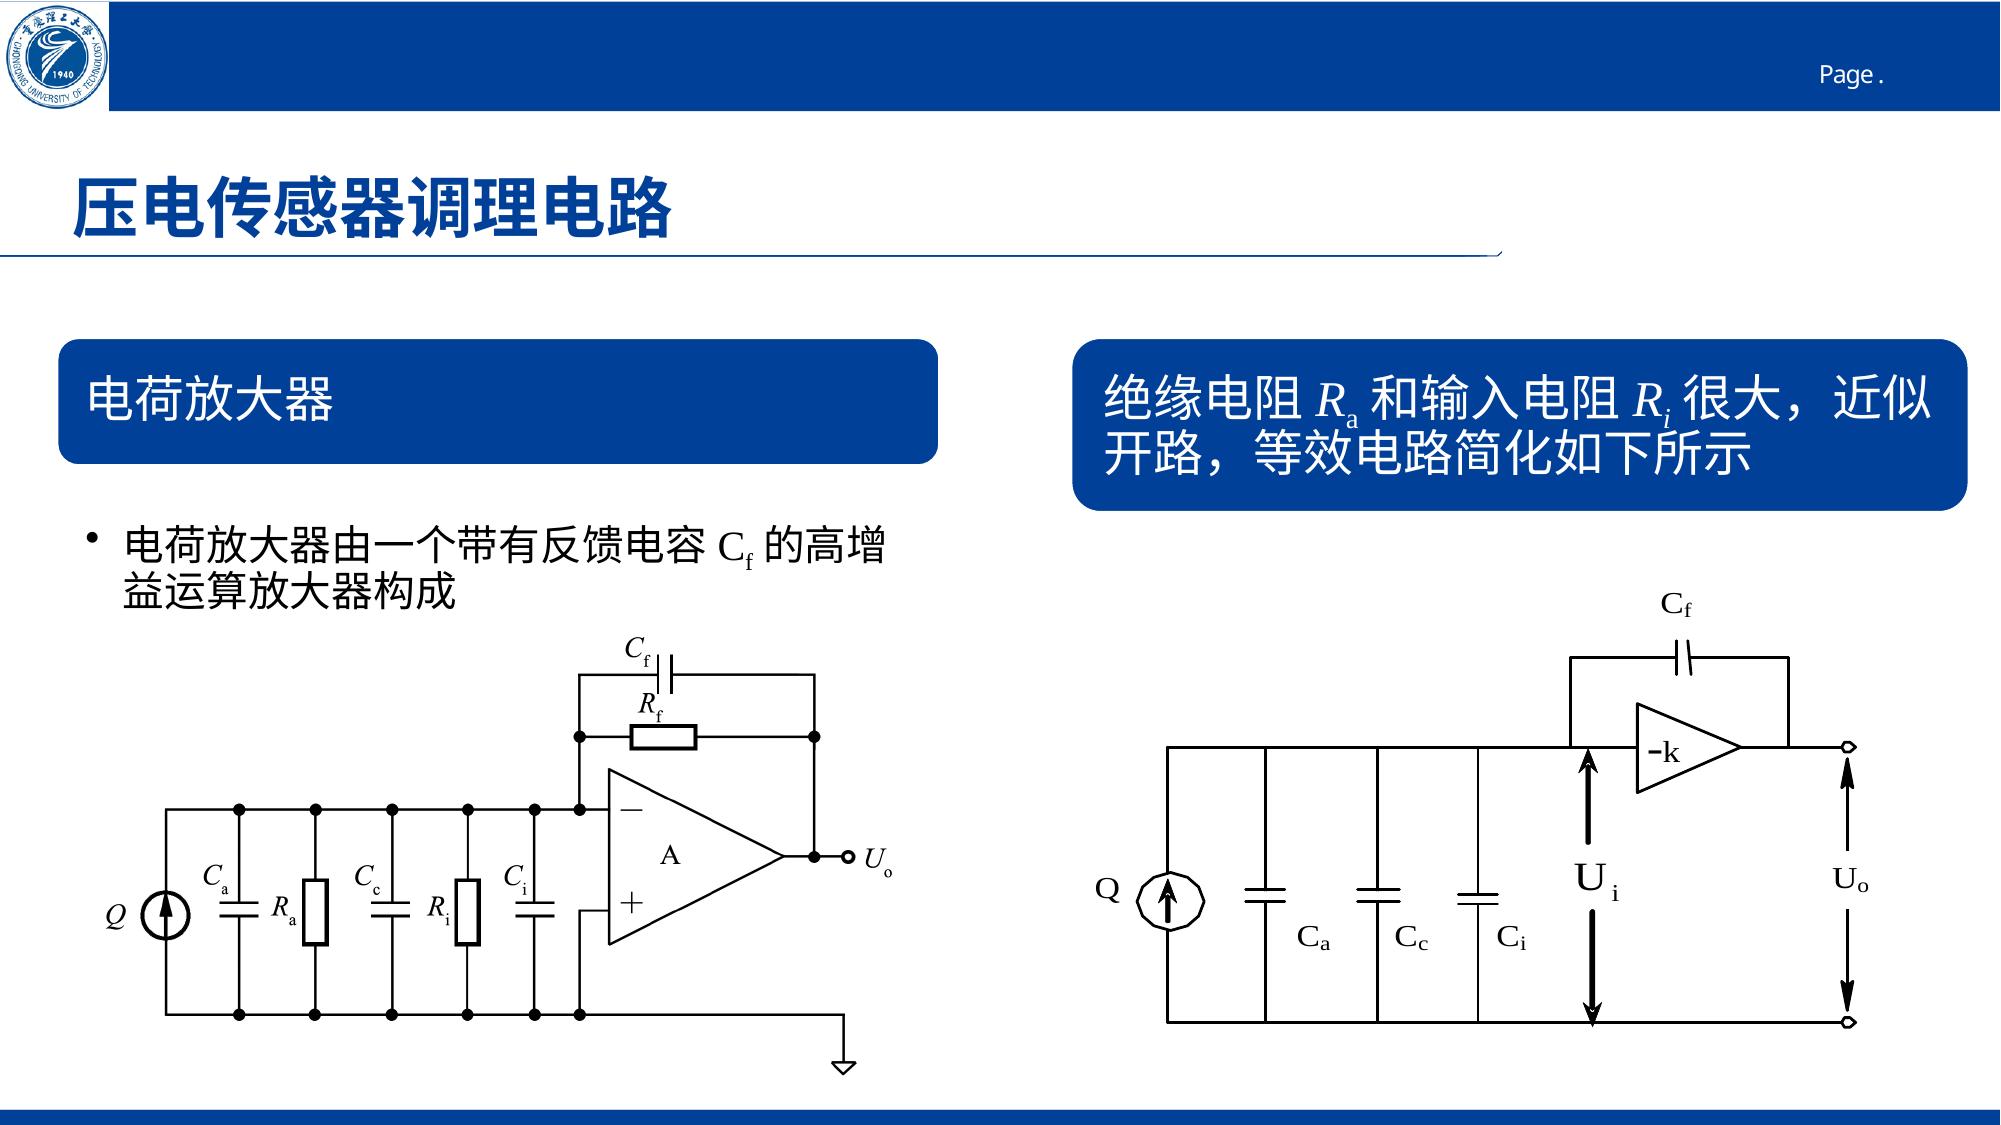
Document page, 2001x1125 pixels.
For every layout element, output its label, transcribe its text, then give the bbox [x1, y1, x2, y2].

picture [0, 2, 109, 112]
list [57, 314, 940, 799]
picture [102, 799, 894, 1078]
title 压电传感器调理电路 [57, 160, 1932, 255]
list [1071, 337, 1969, 560]
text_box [1094, 571, 1912, 1035]
